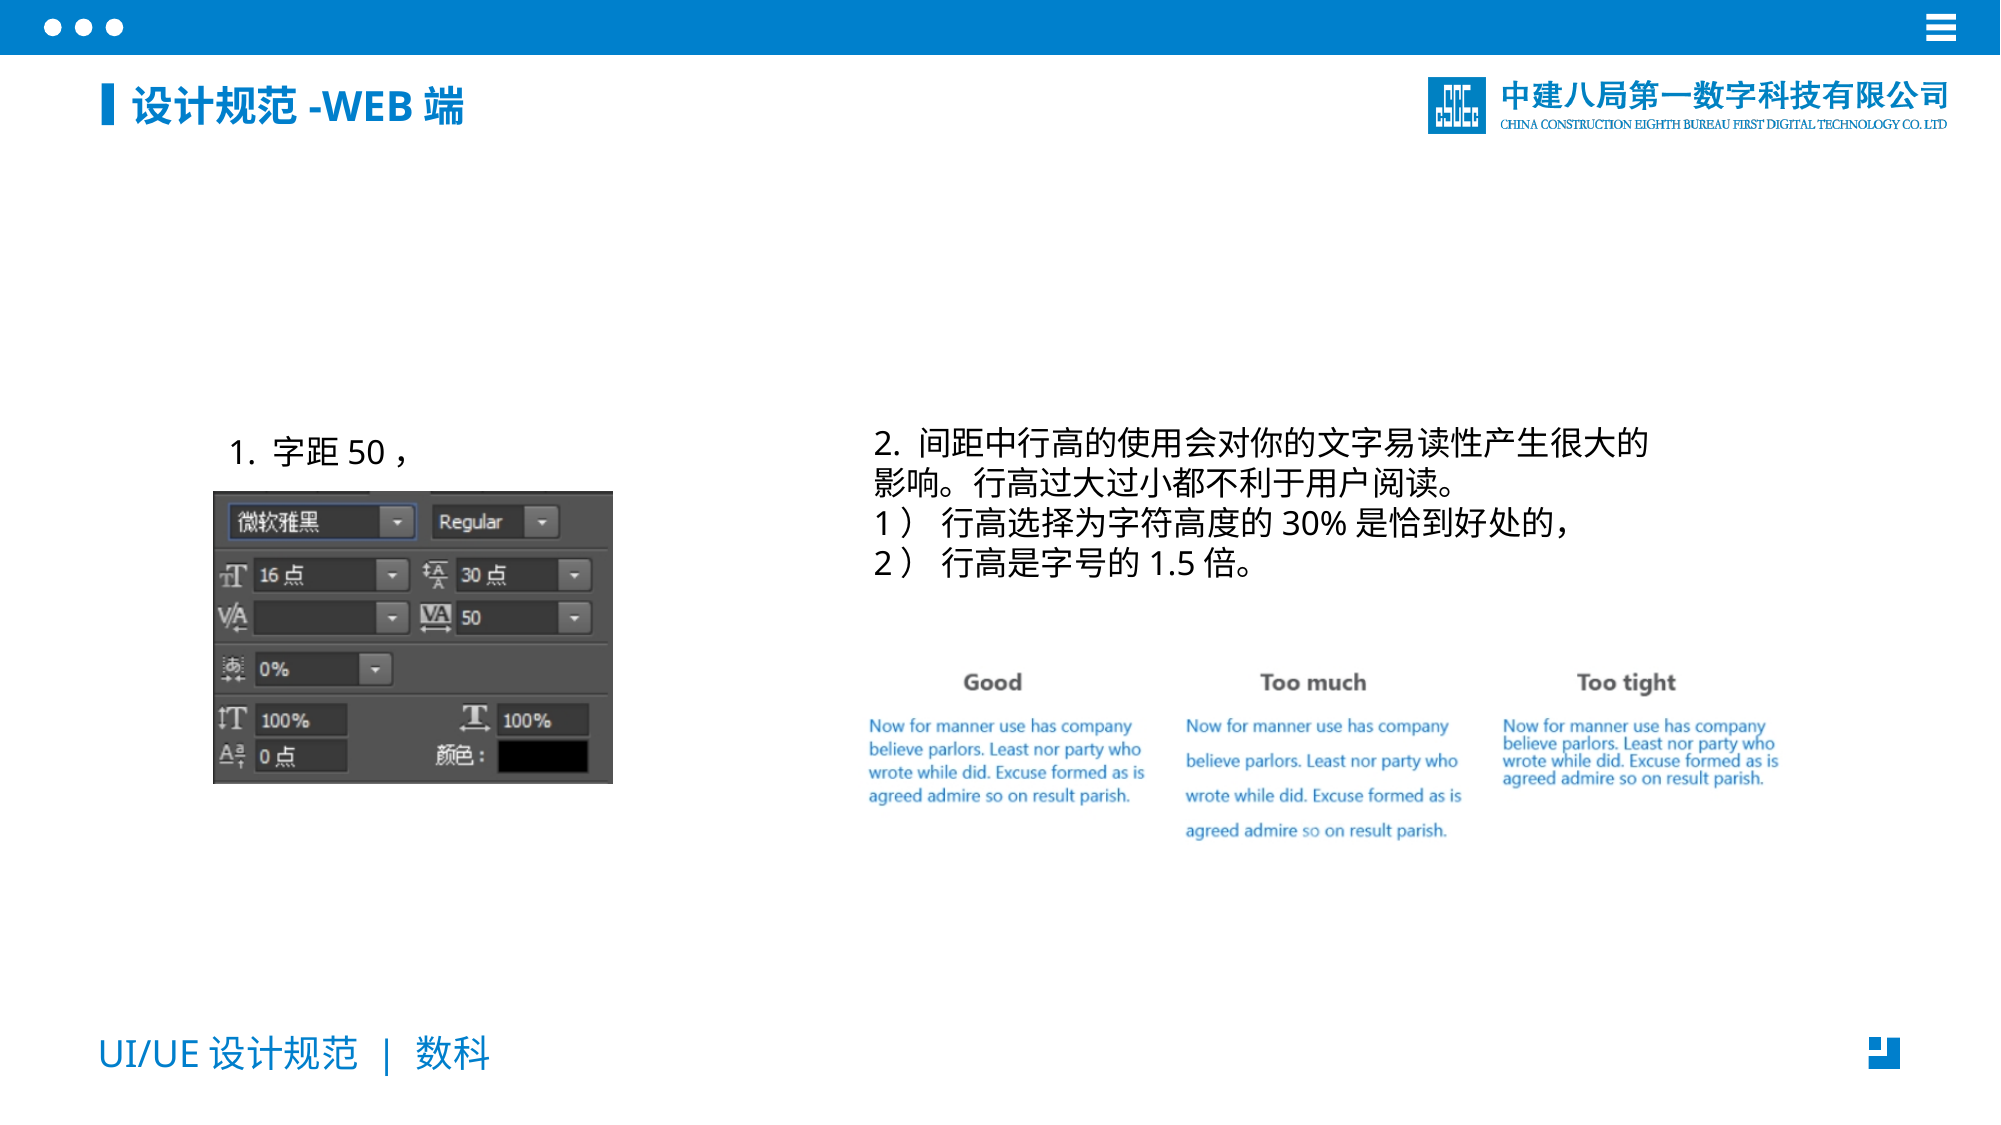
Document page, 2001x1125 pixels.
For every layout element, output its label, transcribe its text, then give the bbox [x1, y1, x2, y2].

text_box 设计规范-WEB端 [131, 79, 840, 130]
picture [1454, 85, 1460, 126]
picture [858, 666, 1786, 845]
picture [1463, 85, 1470, 126]
picture [1487, 77, 1947, 134]
text_box 1. 字距50， [213, 424, 858, 479]
text_box 2. 间距中行高的使用会对你的文字易读性产生很大的影响。行高过大过小都不利于用户阅读。 1） 行高选择为字符高度的30%是恰到好处的， 2） 行高是字号的1.5倍。 [858, 375, 1693, 590]
picture [213, 491, 613, 784]
text_box [100, 82, 115, 126]
picture [1437, 108, 1442, 126]
